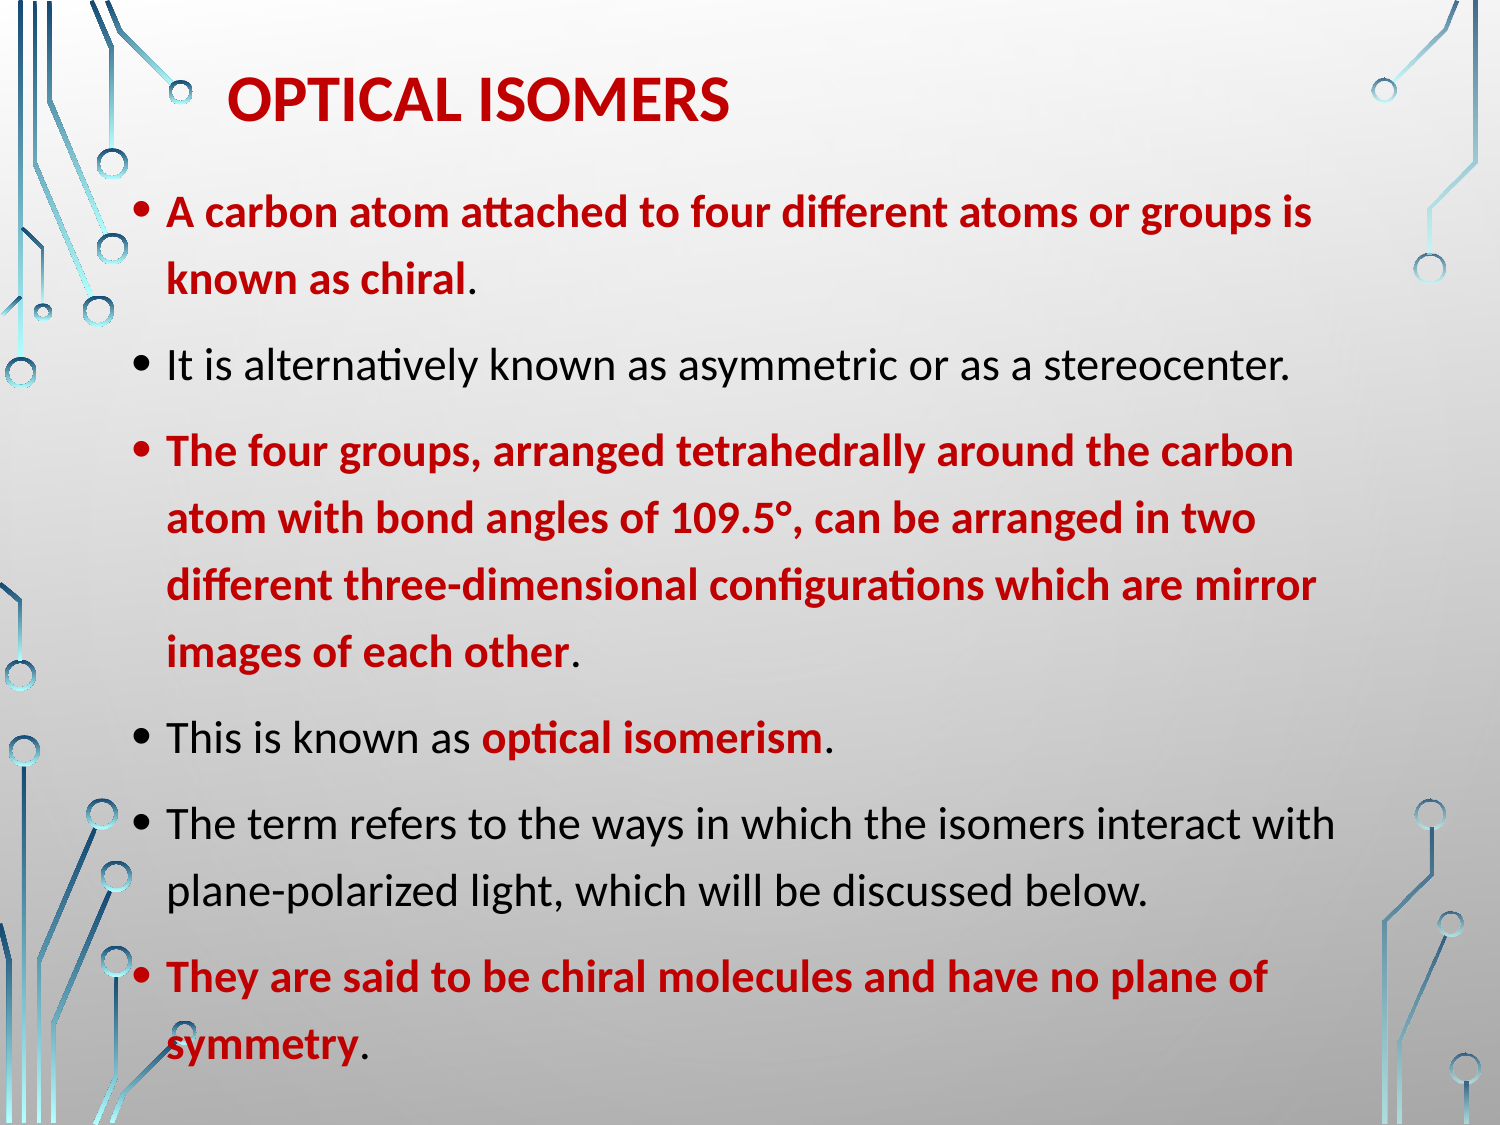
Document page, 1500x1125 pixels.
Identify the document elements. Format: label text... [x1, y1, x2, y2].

title Optical isomers [212, 37, 1450, 163]
list A carbon atom attached to four different atoms or groups is known as chiral. It is alternatively known as asymmetric or as a stereocenter. The four groups, arranged tetrahedrally around the carbon atom with bond angles of 109.5°, can be arranged in two different three-dimensional configurations which are mirror images of each other. This is known as optical isomerism. The term refers to the ways in which the isomers interact with plane-polarized light, which will be discussed below. They are said to be chiral molecules and have no plane of symmetry. [116, 162, 1389, 1088]
